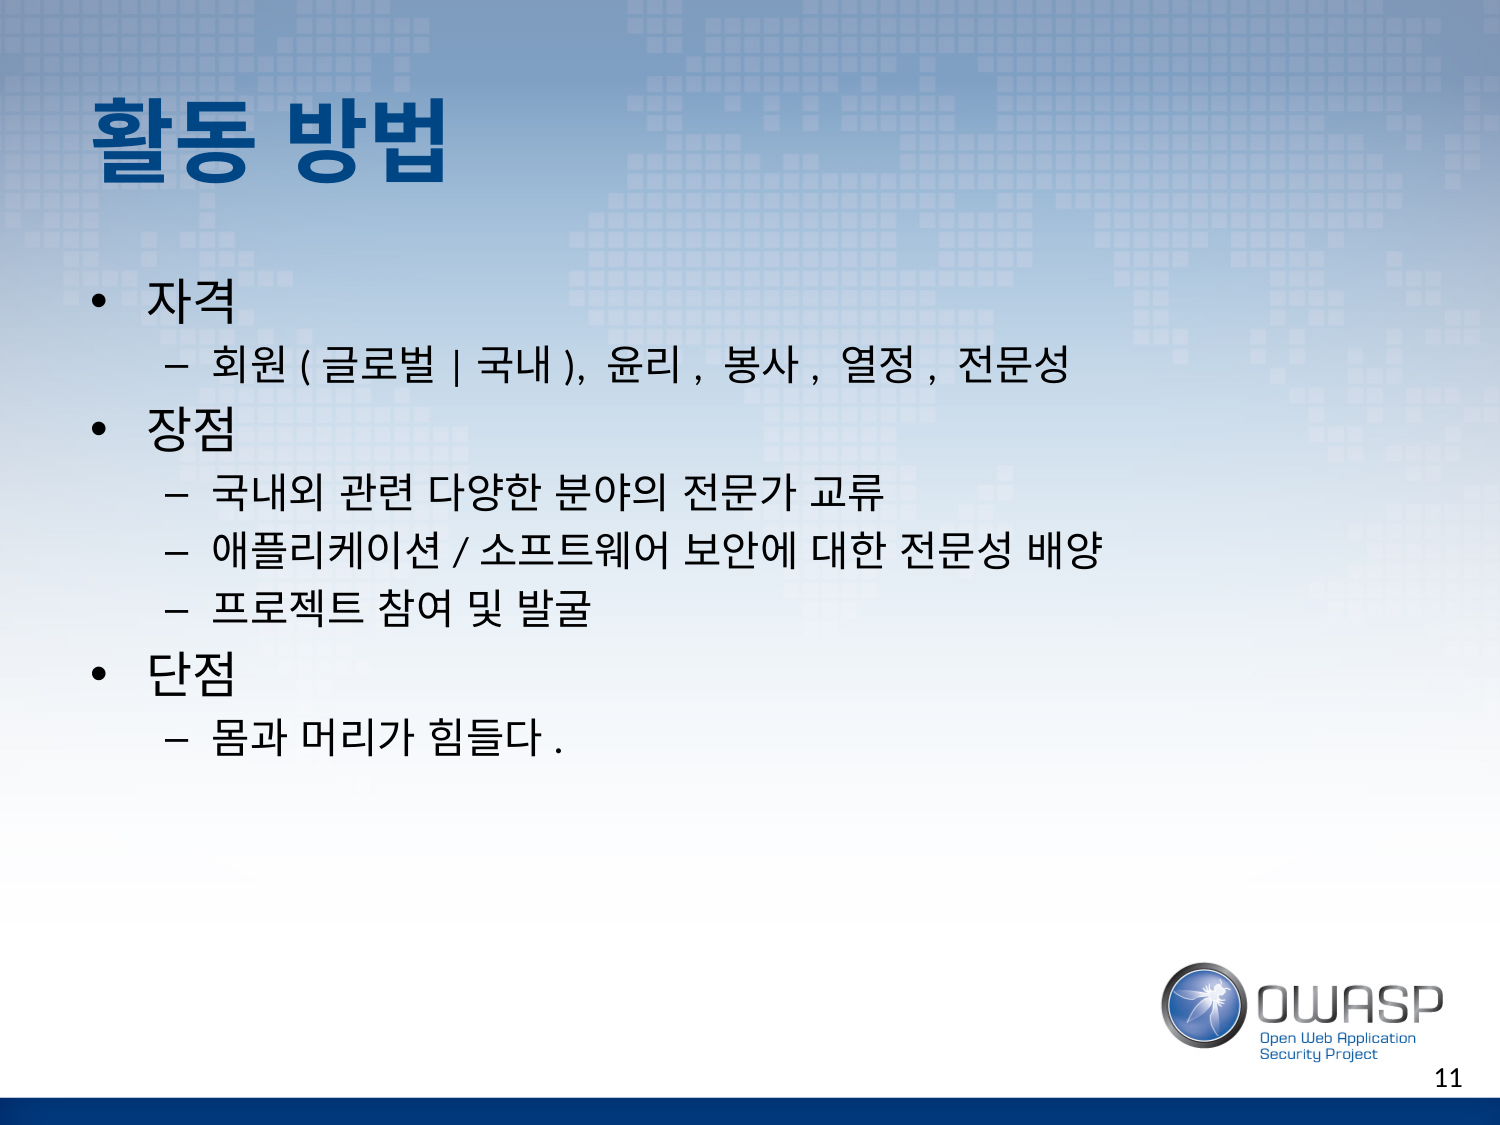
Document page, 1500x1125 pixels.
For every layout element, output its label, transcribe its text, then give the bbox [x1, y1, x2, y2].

title 활동 방법 [75, 45, 1425, 233]
slide_number 11 [1418, 1051, 1479, 1112]
picture [0, 0, 1500, 1125]
list 자격 회원(글로벌|국내), 윤리, 봉사, 열정, 전문성 장점 국내외 관련 다양한 분야의 전문가 교류 애플리케이션/소프트웨어 보안에 대한 전문성 배양 프로젝트 참여 및 발굴 단점 몸과 머리가 힘들다. [75, 262, 1425, 940]
